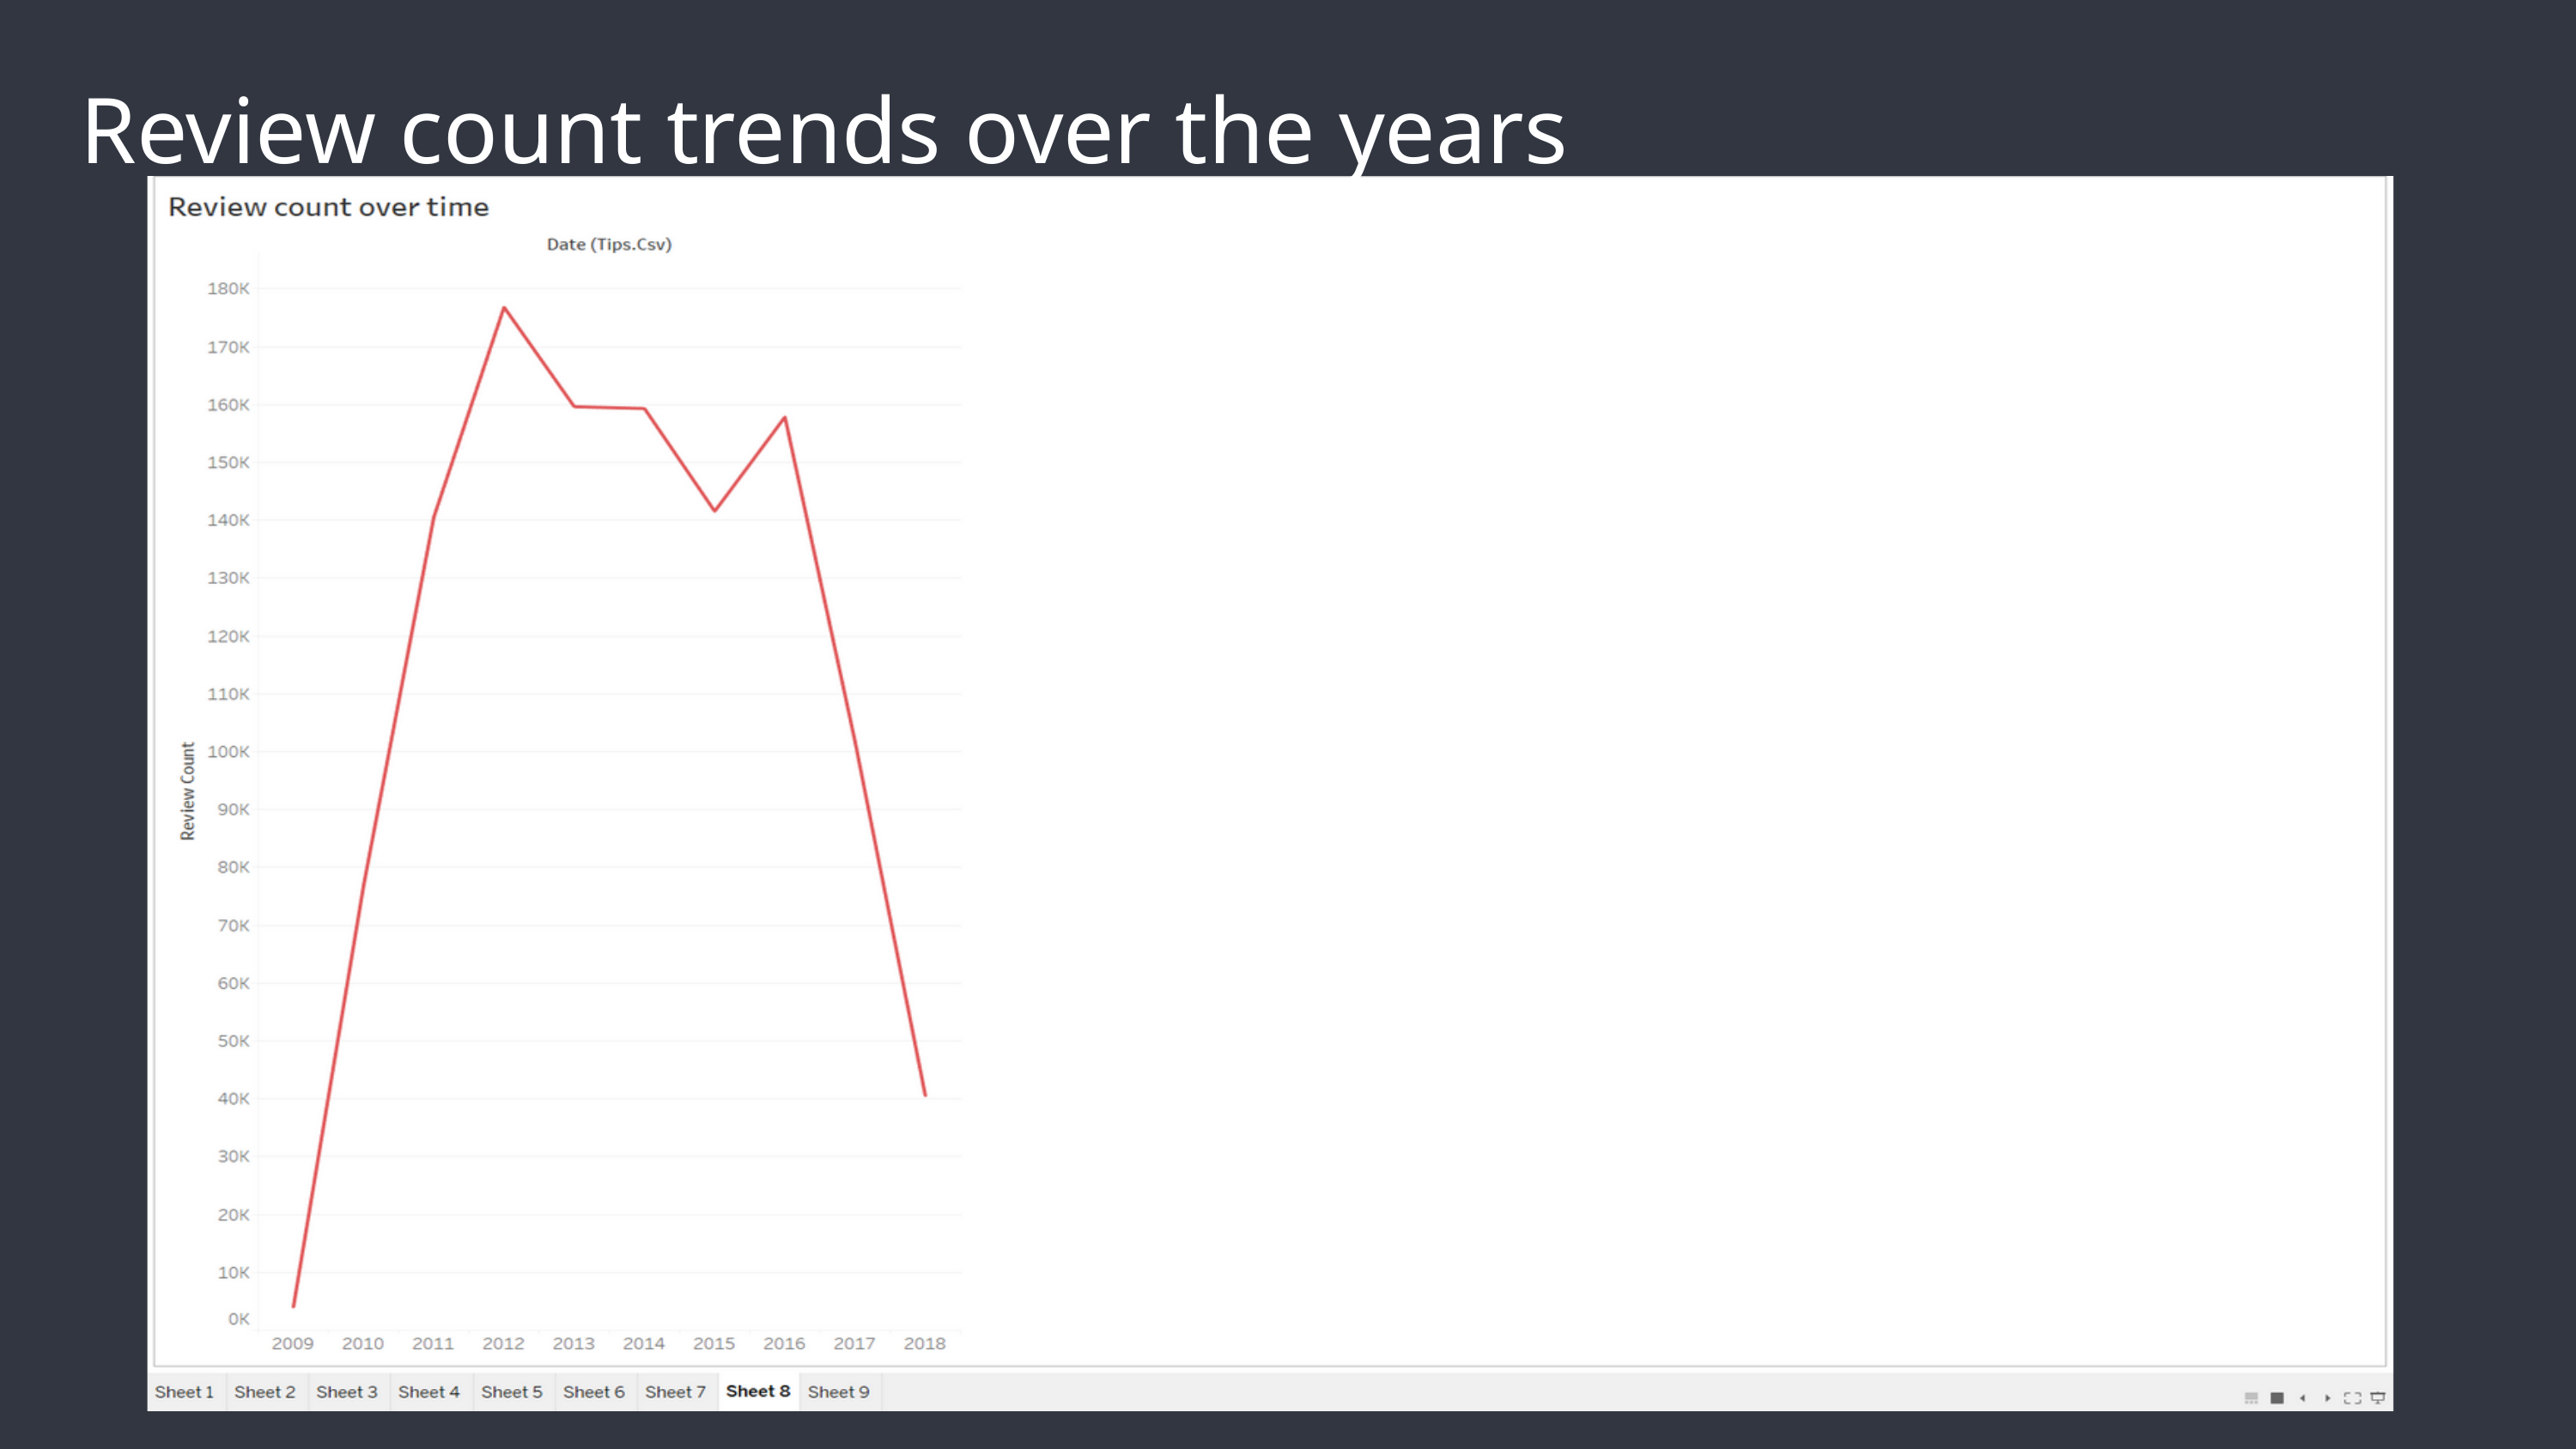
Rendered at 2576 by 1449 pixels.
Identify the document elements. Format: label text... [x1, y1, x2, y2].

text_box Review count trends over the years [80, 54, 1995, 182]
text_box [147, 176, 2394, 1411]
